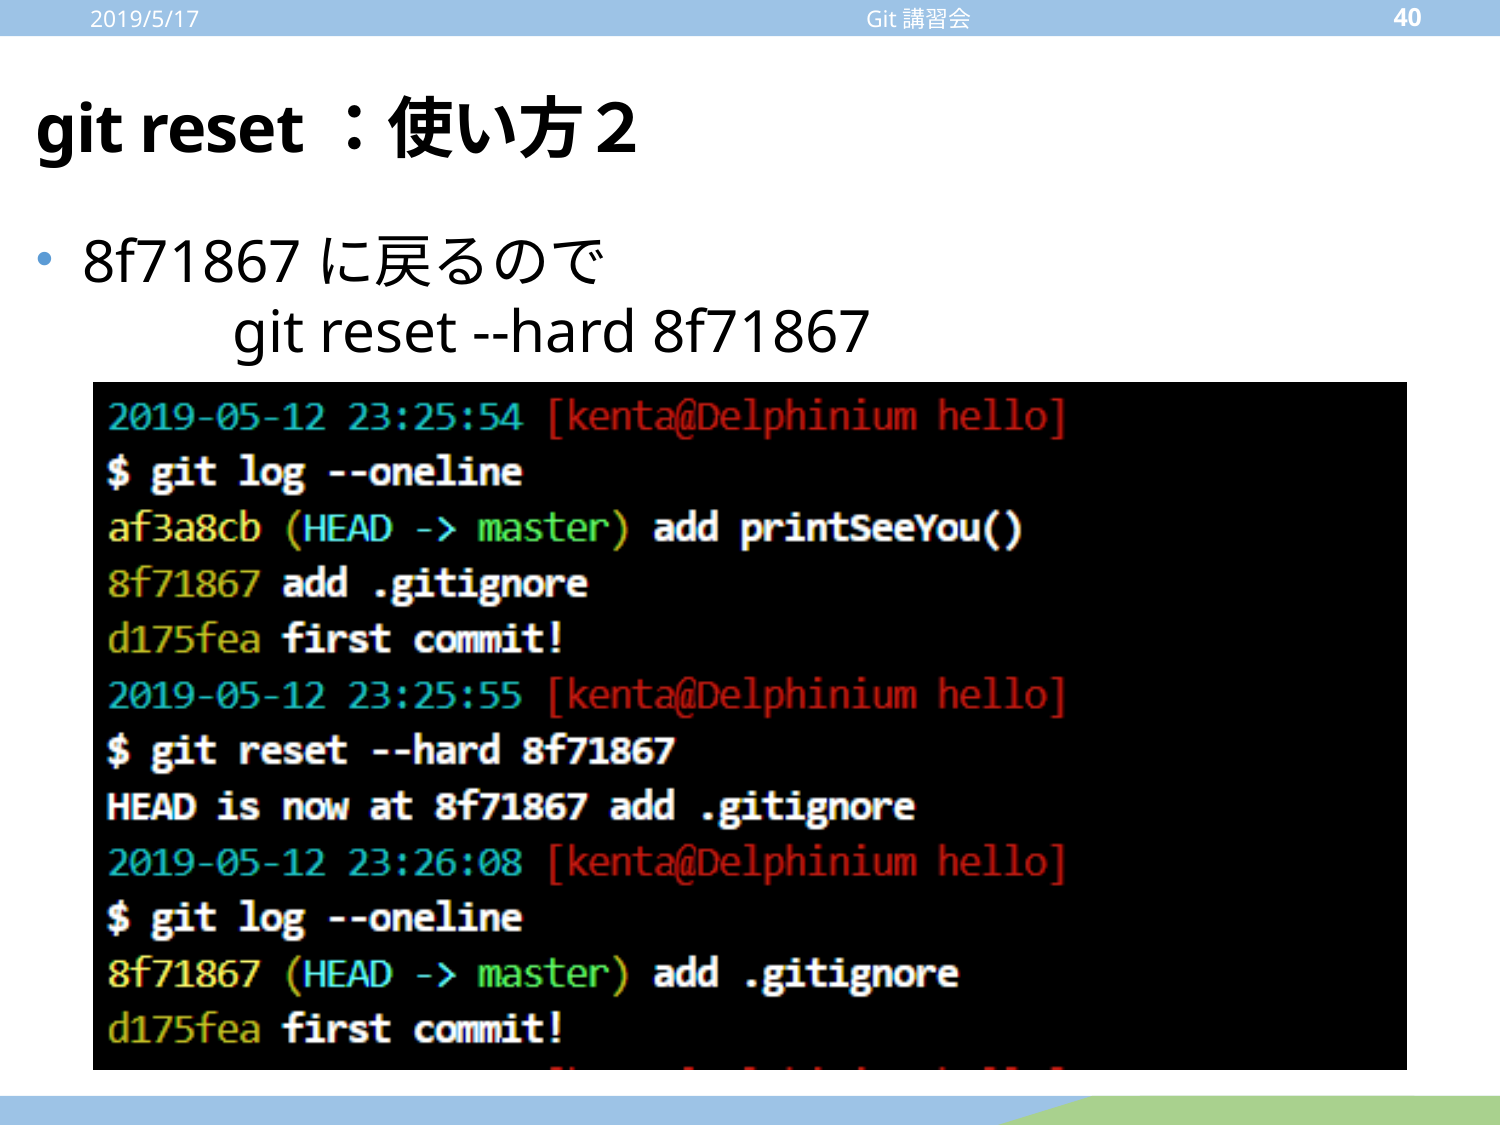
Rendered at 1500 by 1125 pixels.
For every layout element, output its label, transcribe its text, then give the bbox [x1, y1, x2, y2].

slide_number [75, 0, 471, 36]
title git reset：使い方２ [20, 68, 1483, 184]
picture [93, 381, 1407, 1070]
slide_number 40 [1320, 0, 1496, 36]
footer Git講習会 [517, 0, 1321, 37]
list 8f71867に戻るので git reset --hard 8f71867 [20, 216, 1483, 1063]
